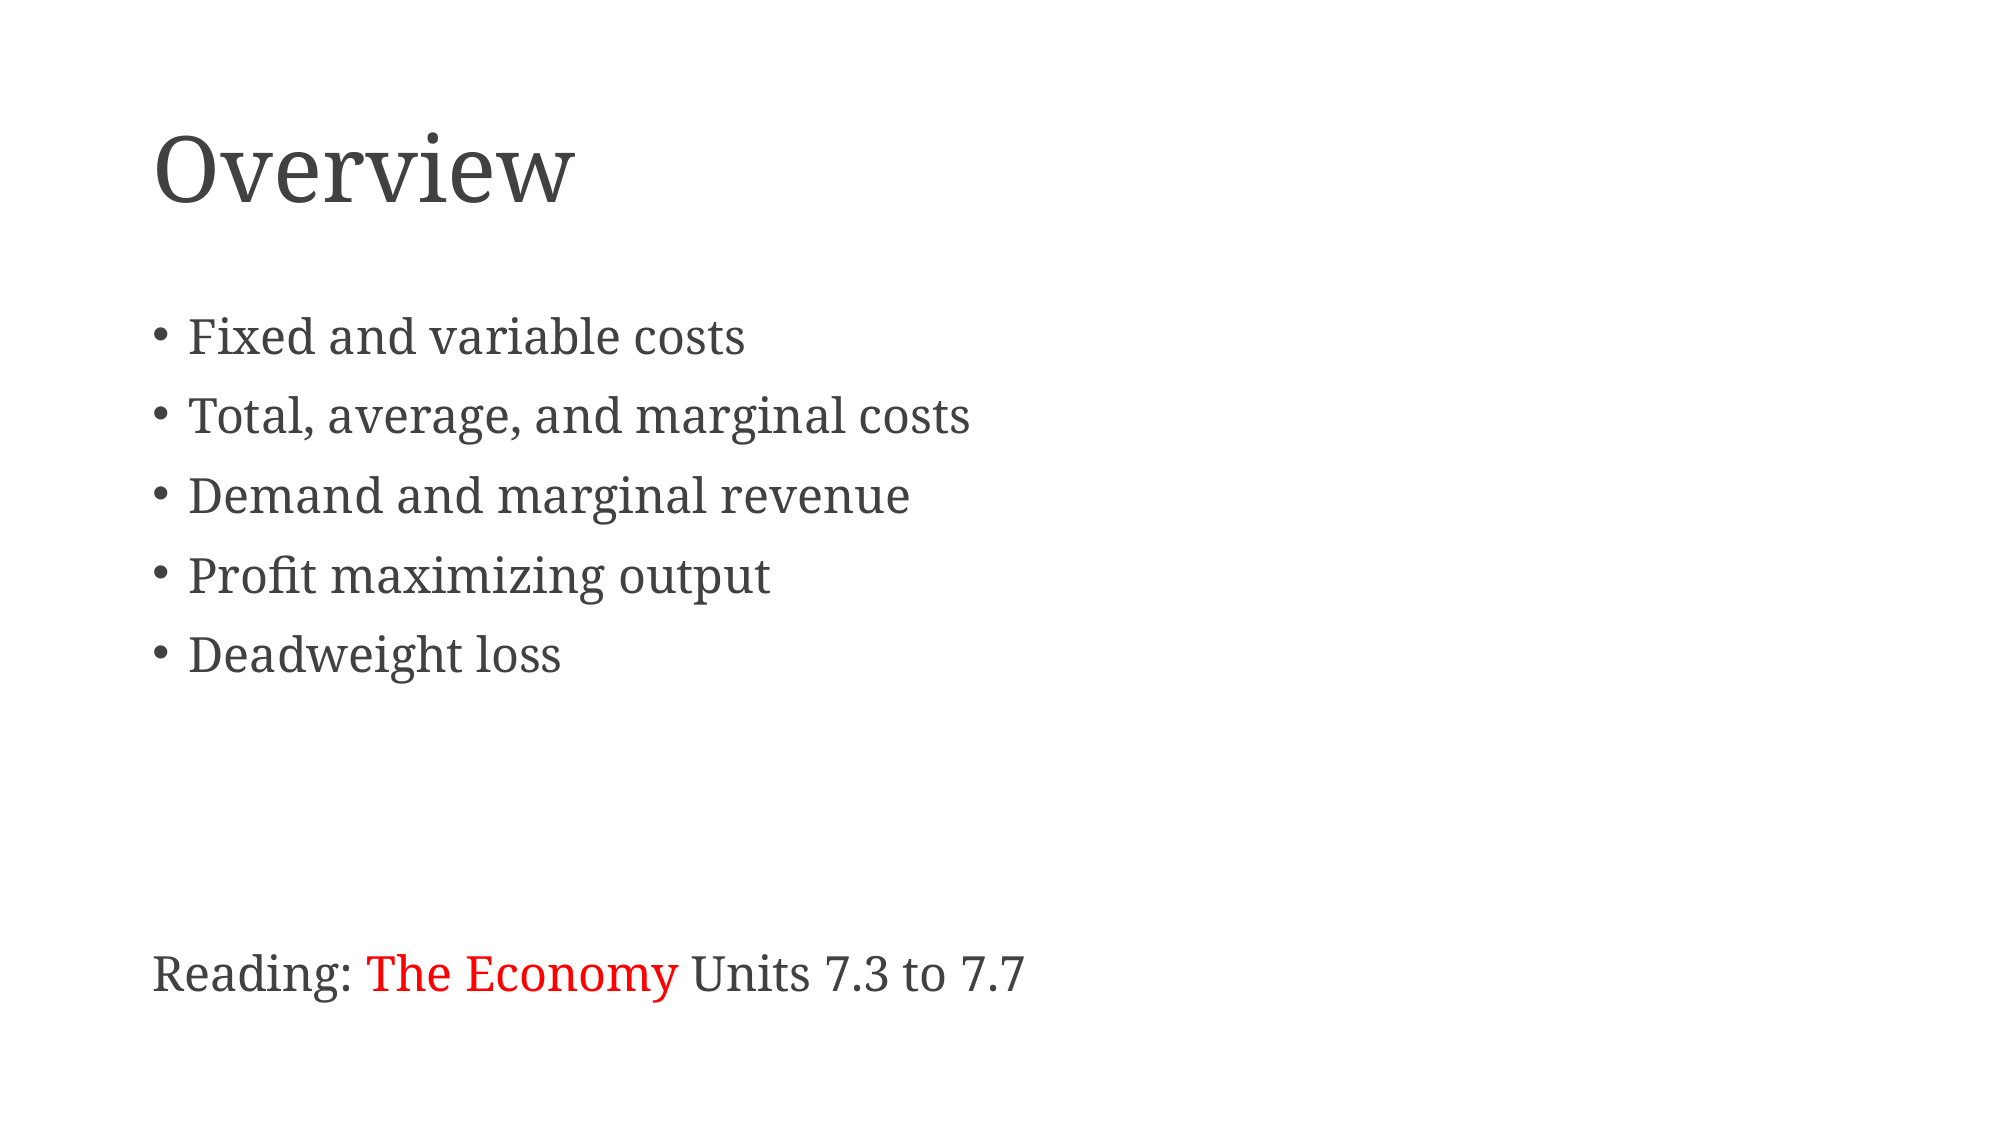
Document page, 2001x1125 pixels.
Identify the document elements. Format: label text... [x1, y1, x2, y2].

title Overview [137, 59, 1863, 278]
list Fixed and variable costs Total, average, and marginal costs Demand and marginal revenue Profit maximizing output Deadweight loss Reading: The Economy Units 7.3 to 7.7 [137, 299, 1863, 1014]
